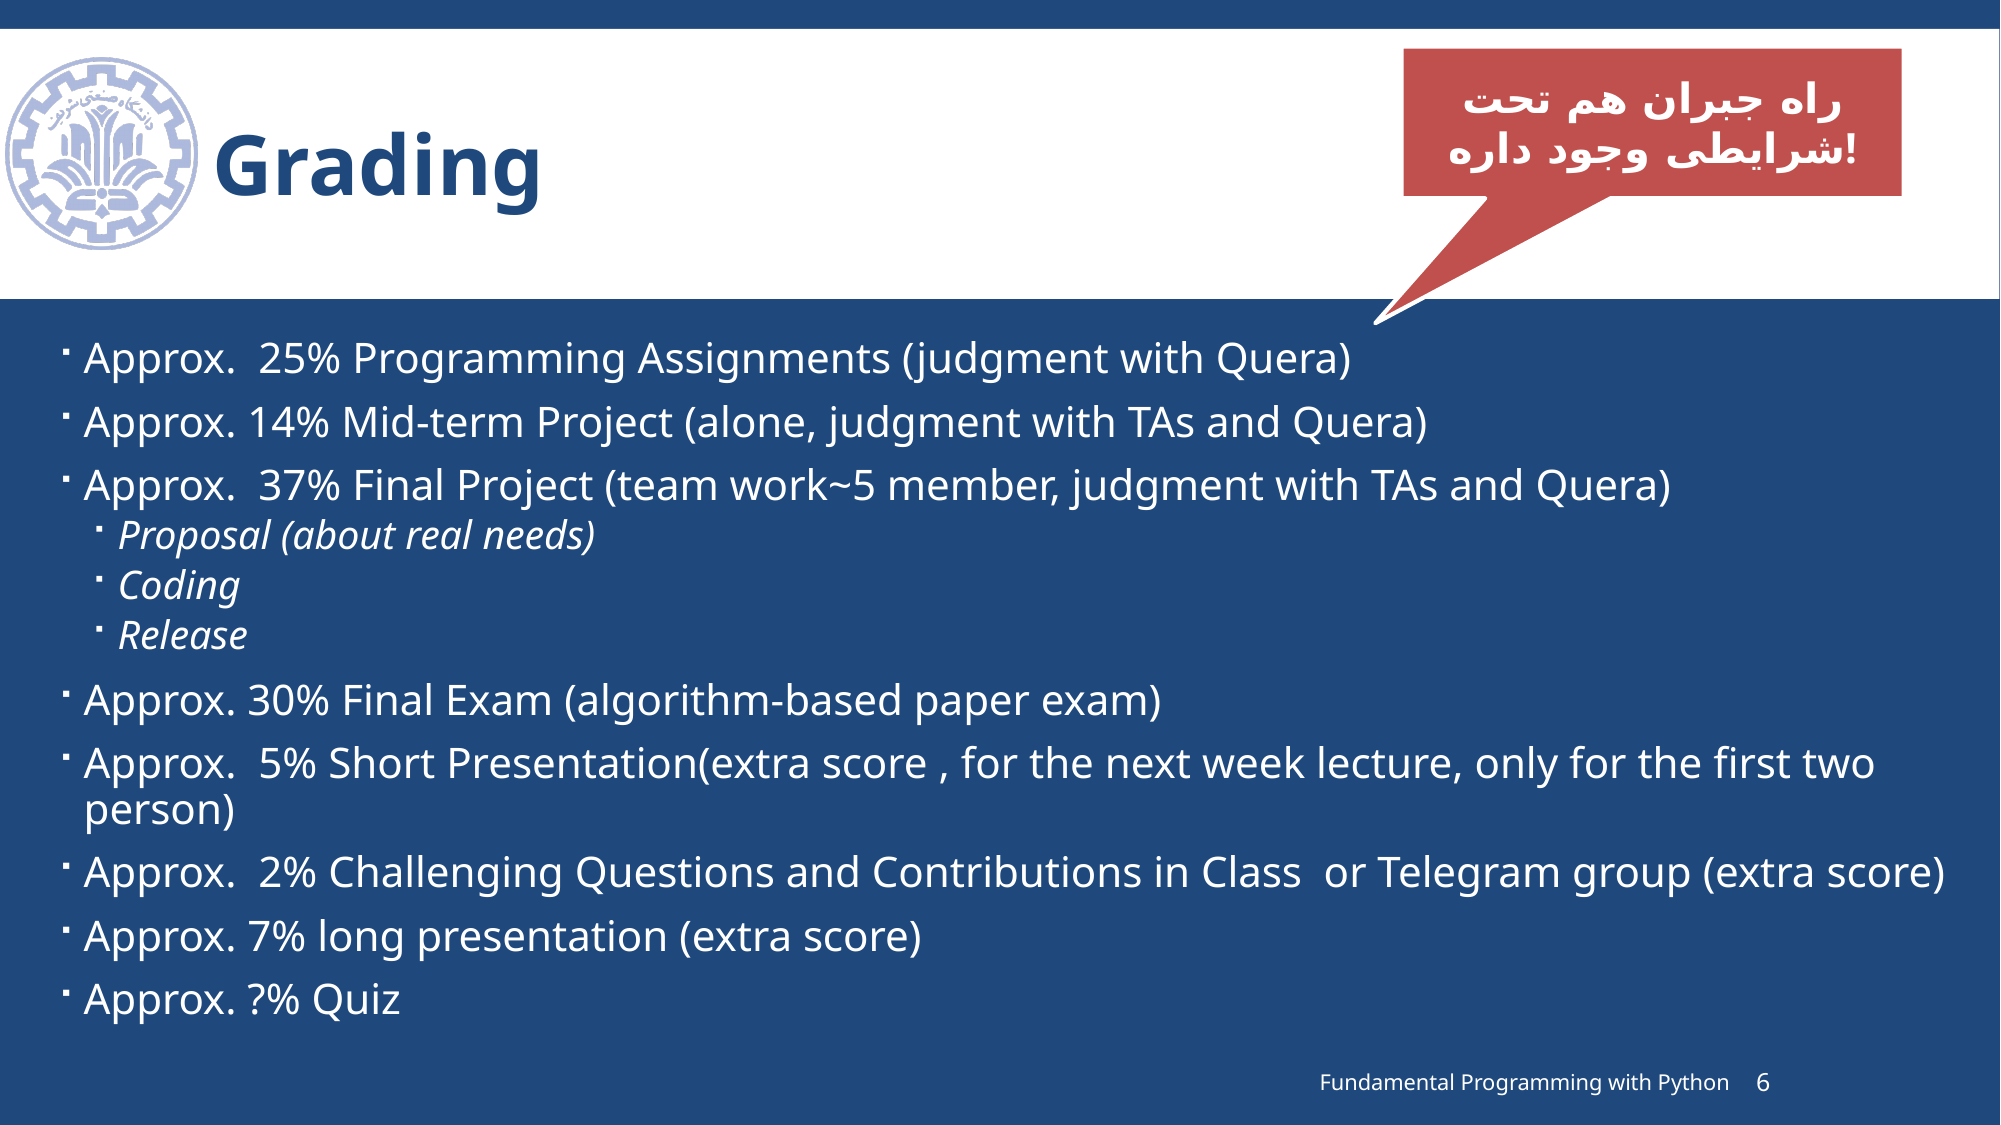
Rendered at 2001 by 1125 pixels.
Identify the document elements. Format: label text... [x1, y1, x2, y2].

text_box راه جبران هم تحت شرایطی وجود داره! [1373, 44, 1906, 326]
title Grading [1435, 201, 1803, 295]
footer Fundamental Programming with Python [918, 1053, 1746, 1114]
list Approx. 25% Programming Assignments (judgment with Quera) Approx. 14% Mid-term Project (alone, judgment with TAs and Quera) Approx. 37% Final Project (team work~5 member, judgment with TAs and Quera) Proposal (about real needs) Coding Release Approx. 30% Final Exam (algorithm-based paper exam) Approx. 5% Short Presentation(extra score , for the next week lecture, only for the first two person) Approx. 2% Challenging Questions and Contributions in Class or Telegram group (extra score) Approx. 7% long presentation (extra score) Approx. ?% Quiz [41, 329, 1979, 1054]
title Grading [197, 46, 1479, 295]
slide_number 6 [1748, 1053, 1904, 1114]
